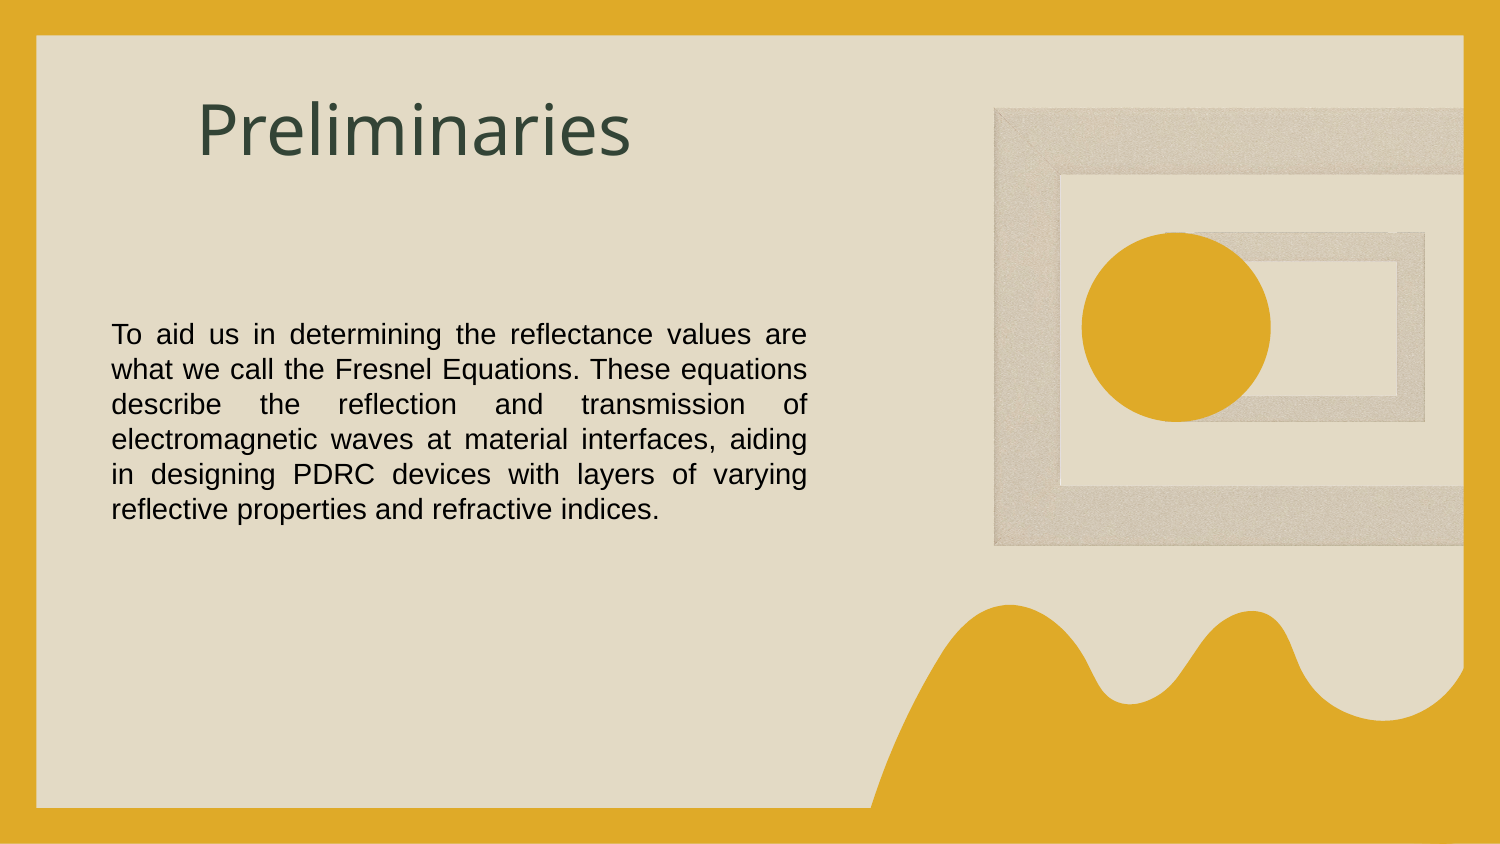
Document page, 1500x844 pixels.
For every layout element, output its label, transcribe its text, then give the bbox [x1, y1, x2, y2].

picture [993, 88, 1463, 546]
title Preliminaries [51, 69, 778, 164]
text_box To aid us in determining the reflectance values are what we call the Fresnel Equations. These equations describe the reflection and transmission of electromagnetic waves at material interfaces, aiding in designing PDRC devices with layers of varying reflective properties and refractive indices. [96, 308, 824, 533]
